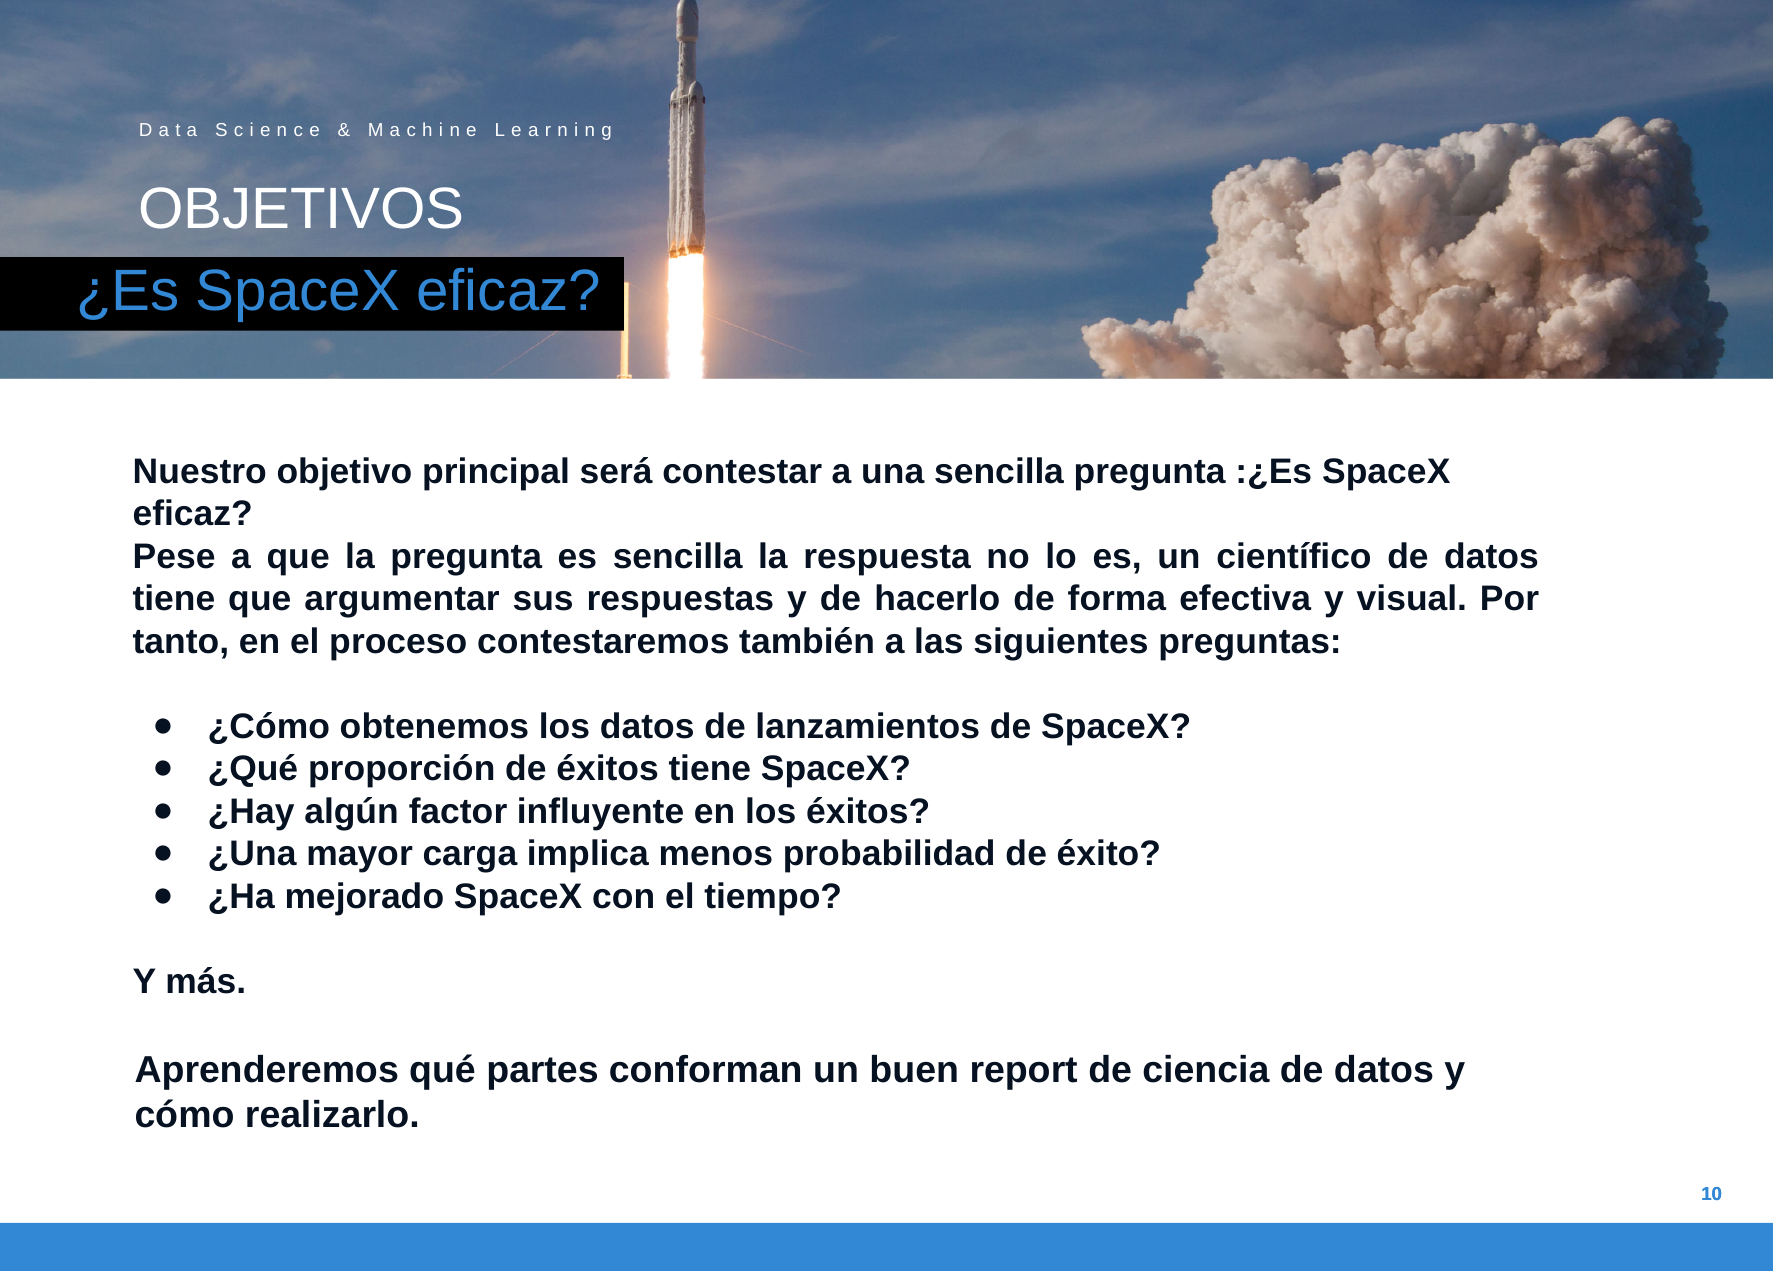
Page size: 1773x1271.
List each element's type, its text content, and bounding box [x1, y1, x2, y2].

text_box Nuestro objetivo principal será contestar a una sencilla pregunta :¿Es SpaceX eficaz? Pese a que la pregunta es sencilla la respuesta no lo es, un científico de datos tiene que argumentar sus respuestas y de hacerlo de forma efectiva y visual. Por tanto, en el proceso contestaremos también a las siguientes preguntas: ¿Cómo obtenemos los datos de lanzamientos de SpaceX? ¿Qué proporción de éxitos tiene SpaceX? ¿Hay algún factor influyente en los éxitos? ¿Una mayor carga implica menos probabilidad de éxito? ¿Ha mejorado SpaceX con el tiempo? Y más. Aprenderemos qué partes conforman un buen report de ciencia de datos y cómo realizarlo. [117, 440, 1556, 1163]
picture [0, 0, 1773, 422]
text_box 10 [1686, 1162, 1756, 1223]
